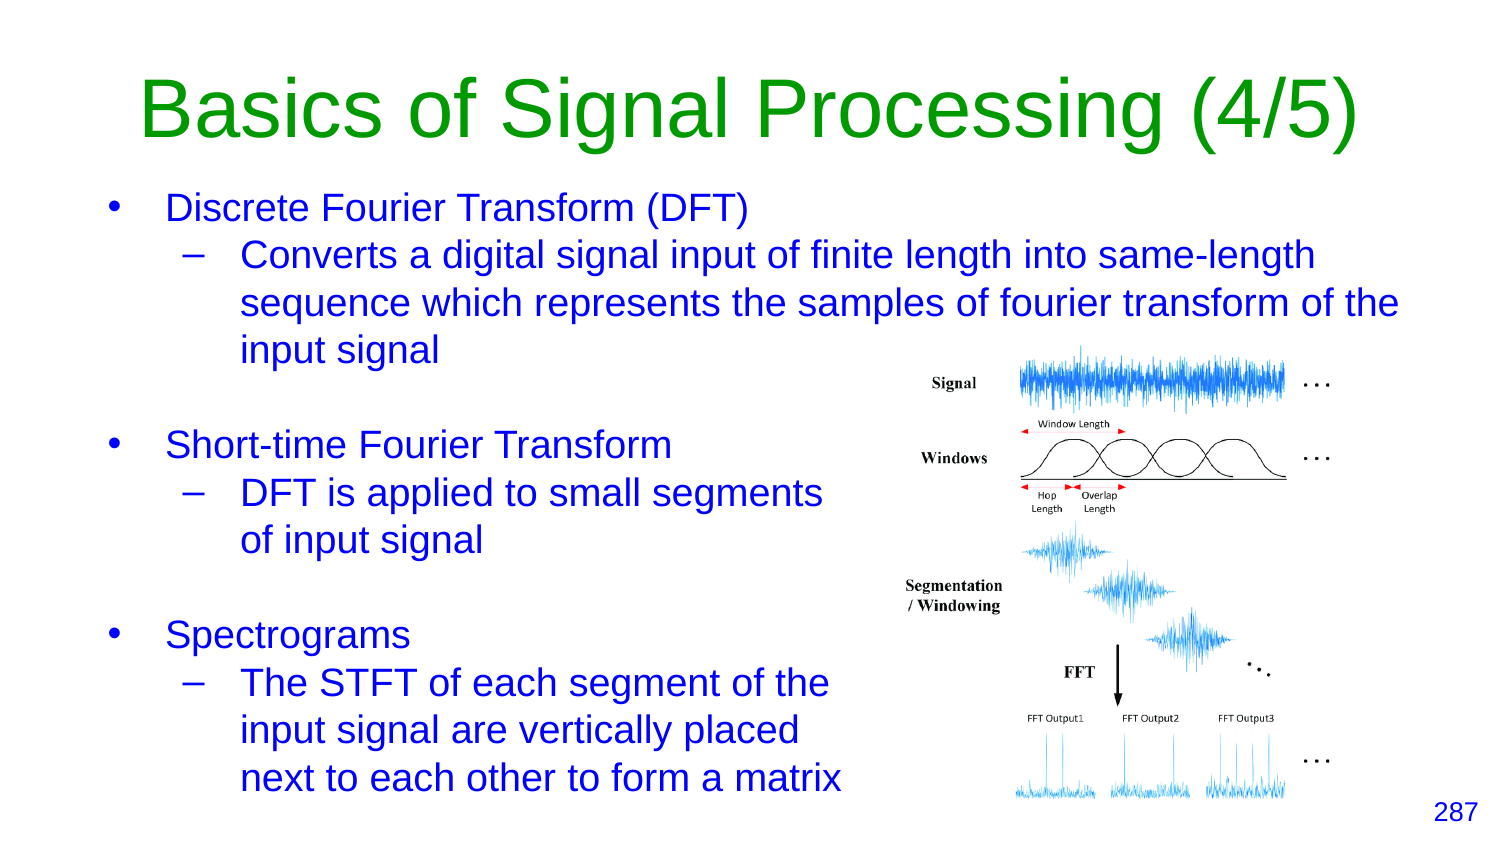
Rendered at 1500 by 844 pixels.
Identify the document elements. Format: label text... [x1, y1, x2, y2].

list Discrete Fourier Transform (DFT) Converts a digital signal input of finite length into same-length sequence which represents the samples of fourier transform of the input signal Short-time Fourier Transform DFT is applied to small segments of input signal Spectrograms The STFT of each segment of the input signal are vertically placed next to each other to form a matrix [75, 174, 1425, 799]
picture [889, 343, 1359, 799]
slide_number ‹#› [1403, 779, 1494, 844]
title Basics of Signal Processing (4/5) [75, 33, 1425, 174]
